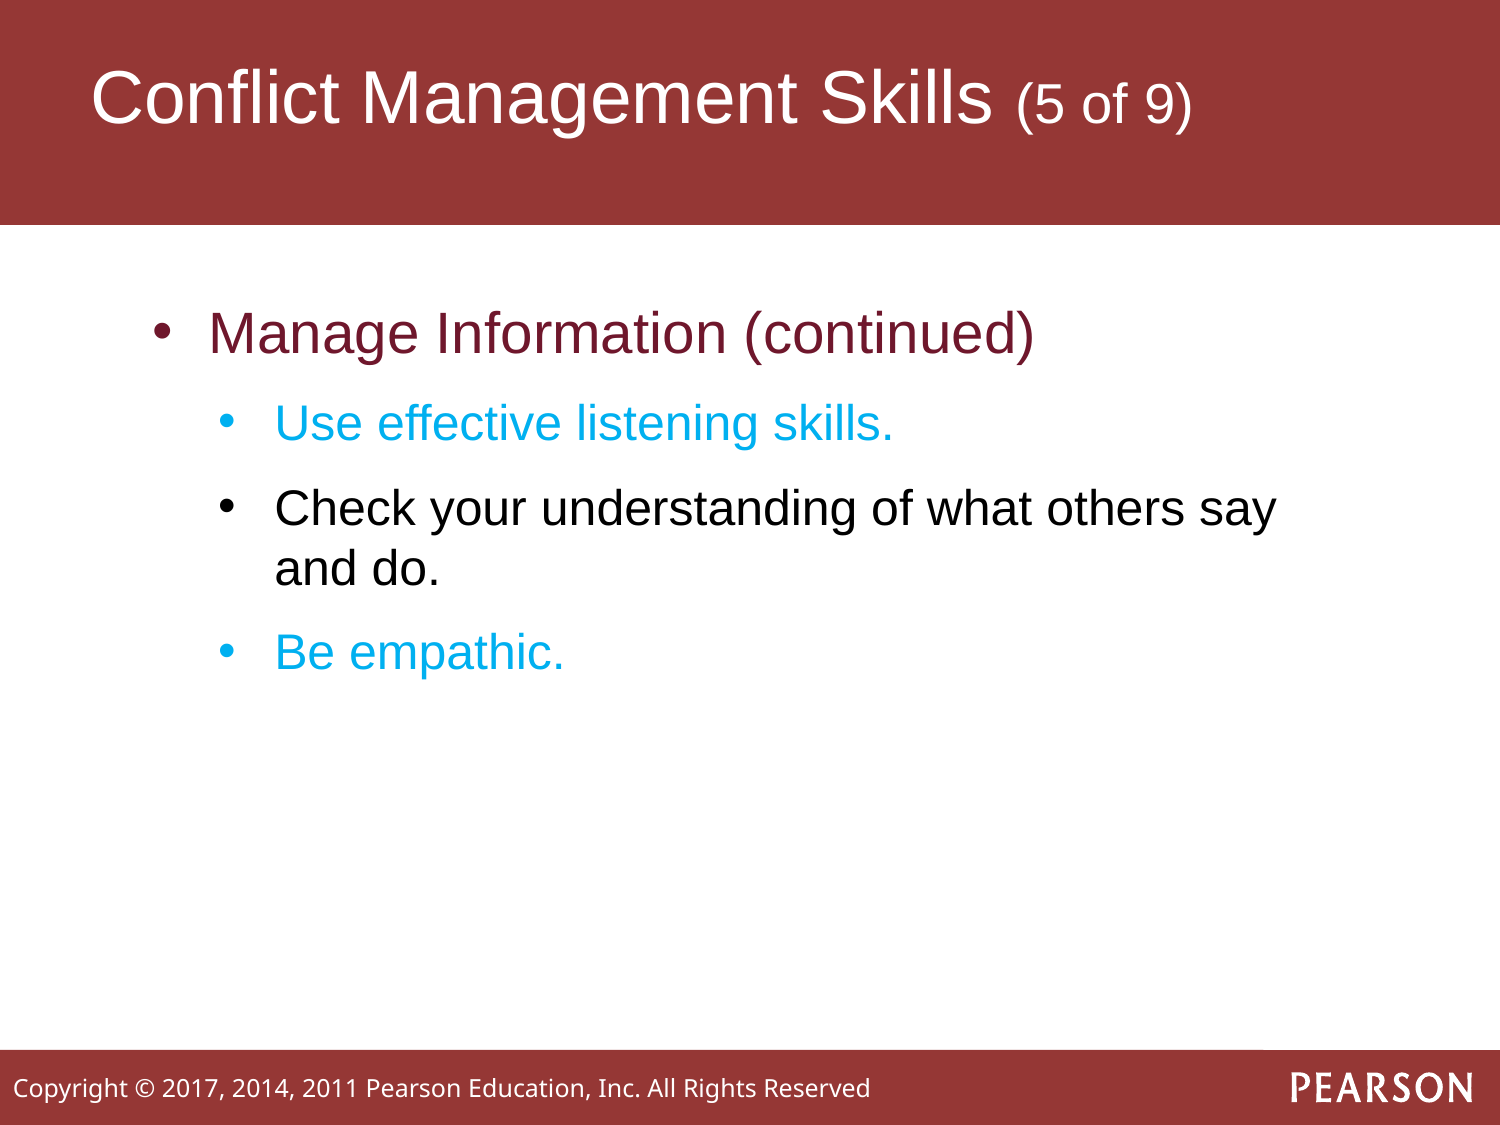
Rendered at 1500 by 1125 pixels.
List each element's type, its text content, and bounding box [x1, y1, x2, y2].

list Manage Information (continued) Use effective listening skills. Check your understanding of what others say and do. Be empathic. [137, 287, 1363, 1030]
title Conflict Management Skills (5 of 9) [75, 0, 1425, 188]
